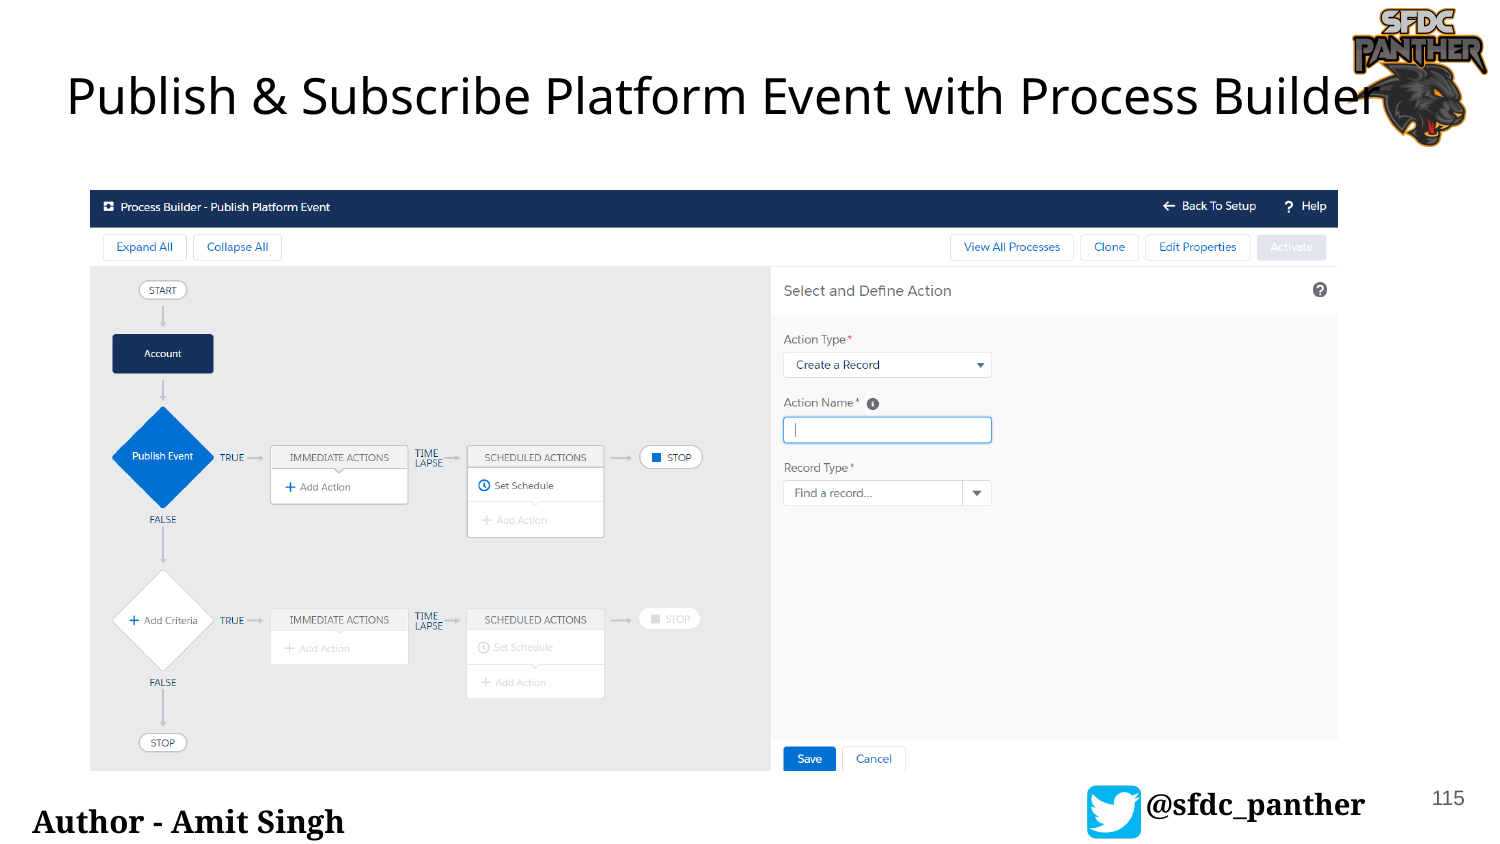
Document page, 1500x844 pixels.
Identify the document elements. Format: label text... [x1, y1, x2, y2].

title Publish & Subscribe Platform Event with Process Builder [51, 49, 1449, 144]
picture [1347, 8, 1488, 147]
picture [1085, 784, 1144, 842]
picture [89, 189, 1338, 771]
slide_number 115 [1389, 764, 1480, 830]
